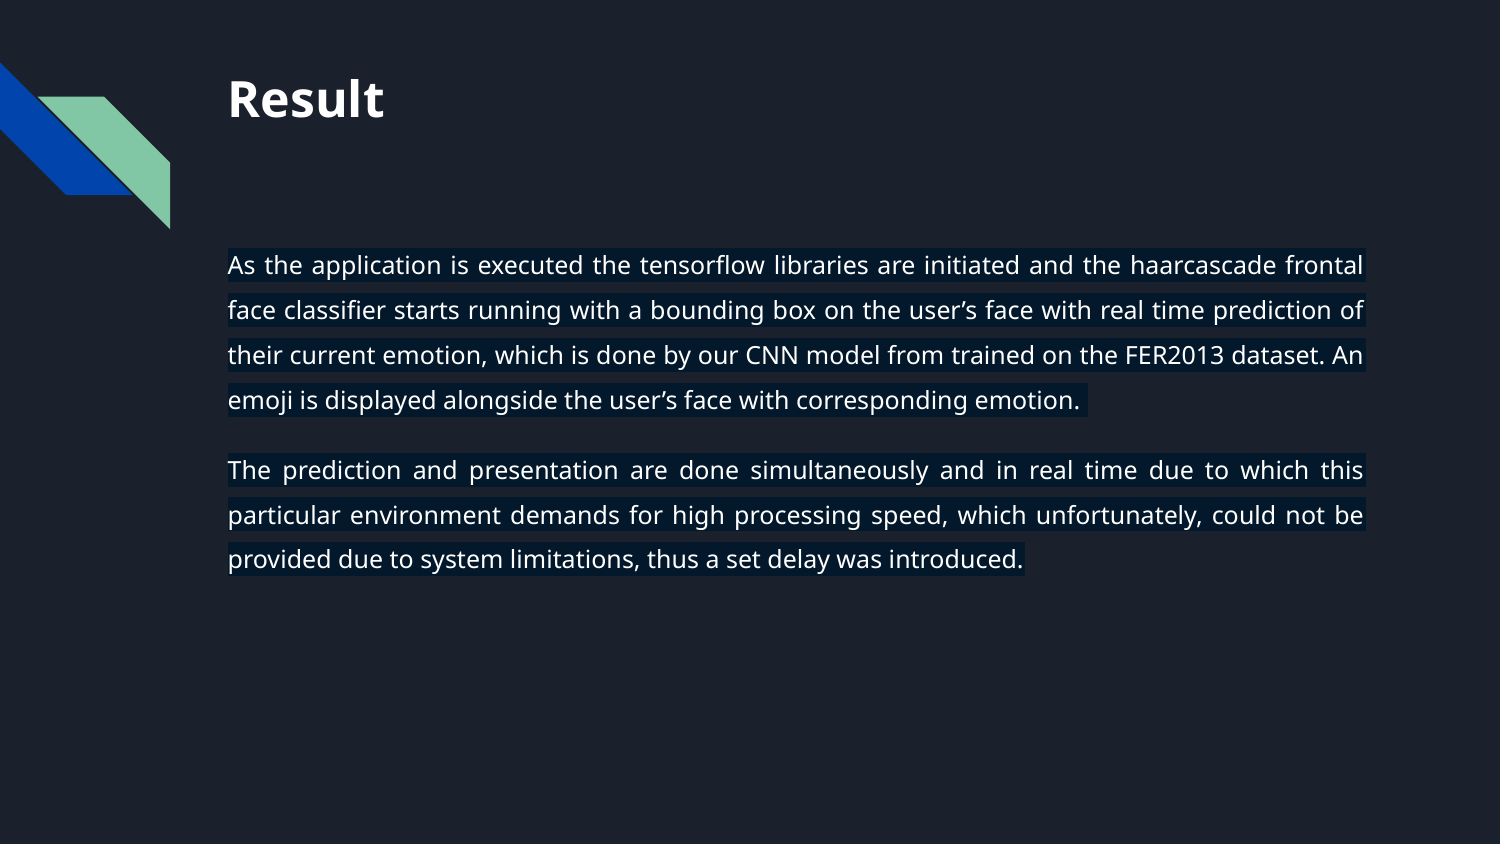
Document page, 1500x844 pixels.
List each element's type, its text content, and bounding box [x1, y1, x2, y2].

text_box As the application is executed the tensorflow libraries are initiated and the haarcascade frontal face classifier starts running with a bounding box on the user’s face with real time prediction of their current emotion, which is done by our CNN model from trained on the FER2013 dataset. An emoji is displayed alongside the user’s face with corresponding emotion. The prediction and presentation are done simultaneously and in real time due to which this particular environment demands for high processing speed, which unfortunately, could not be provided due to system limitations, thus a set delay was introduced. [212, 219, 1381, 589]
title Result [212, 52, 803, 151]
